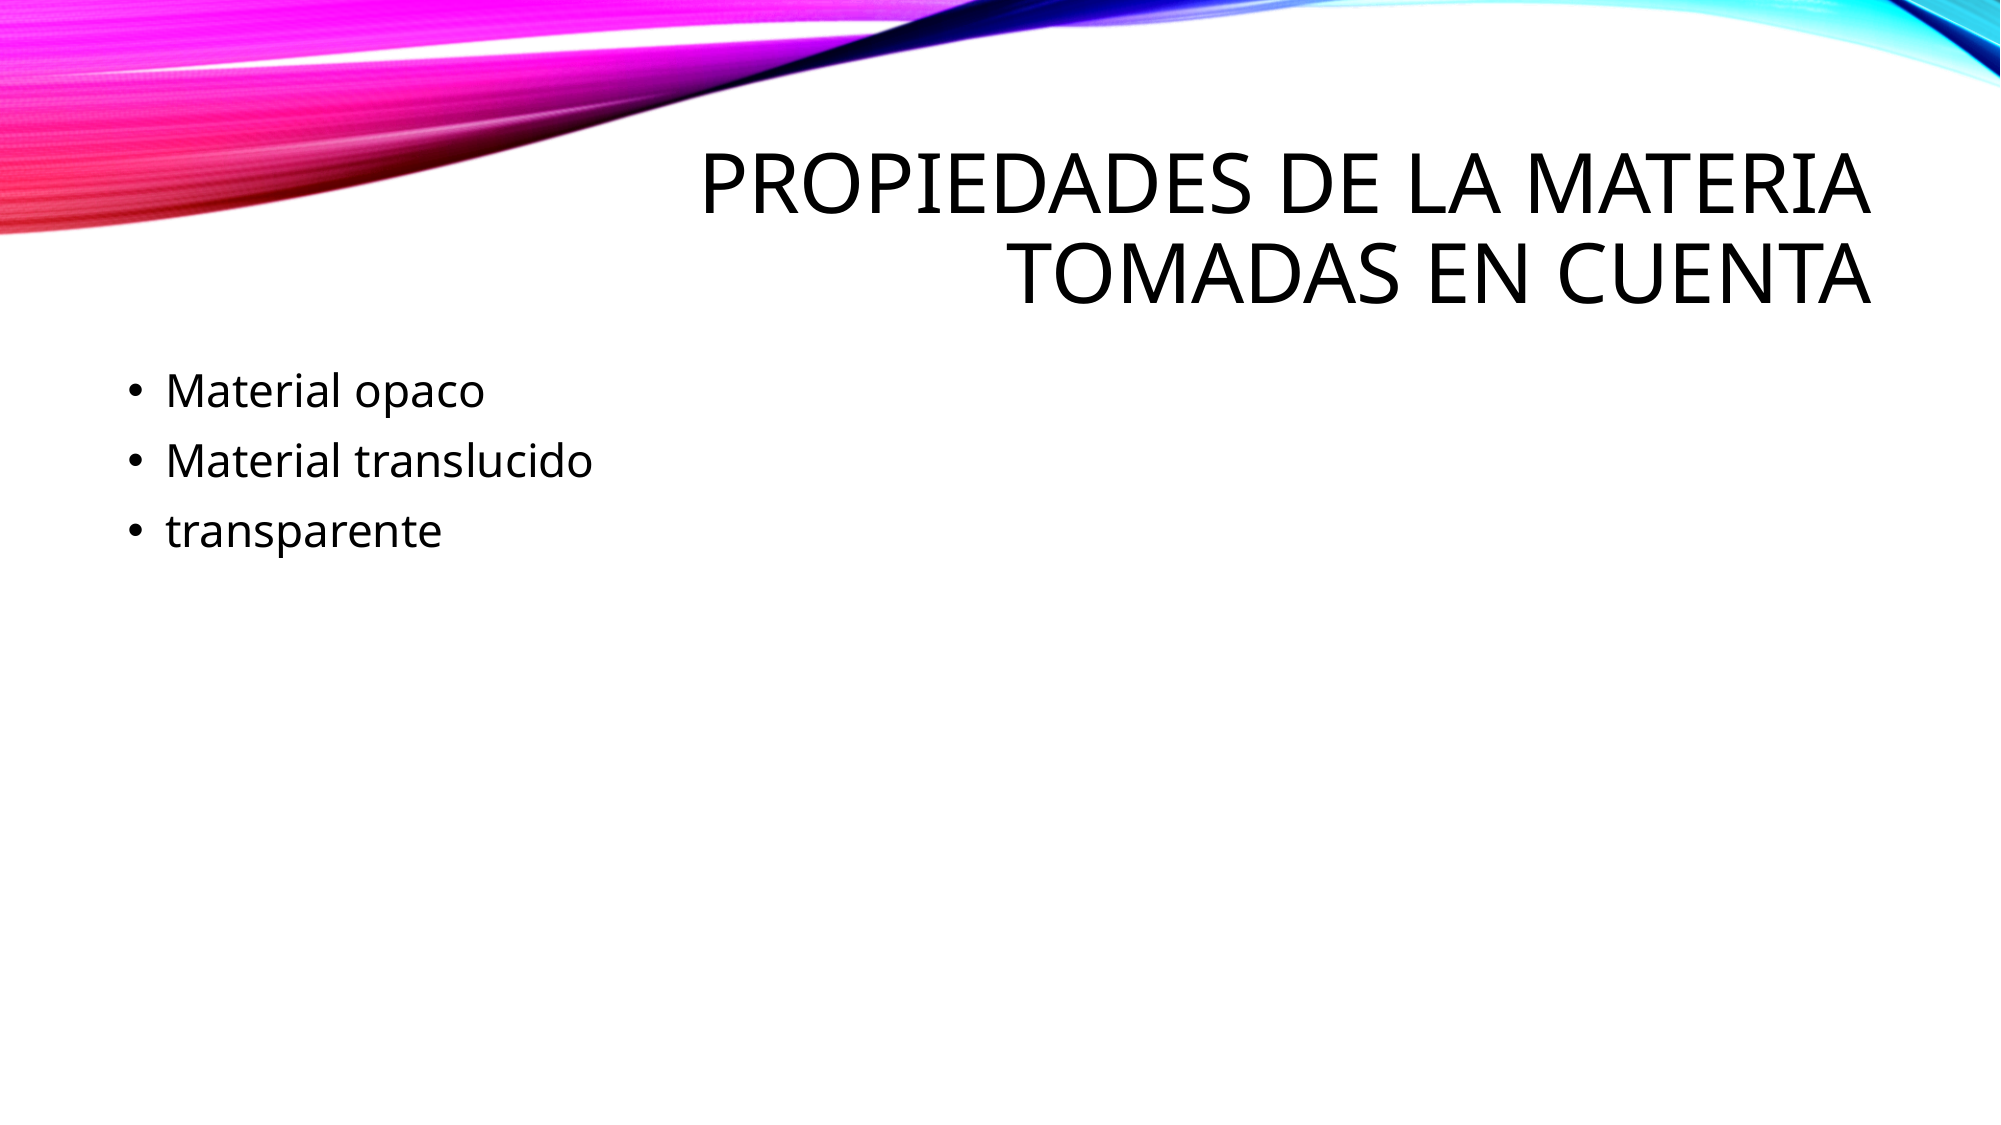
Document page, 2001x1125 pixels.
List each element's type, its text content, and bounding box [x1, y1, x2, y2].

picture [0, 0, 2000, 237]
picture [1910, 0, 2000, 45]
list Material opaco Material translucido transparente [112, 360, 1888, 1021]
picture [1890, 0, 2000, 75]
title Propiedades de la materia tomadas en cuenta [474, 125, 1888, 338]
